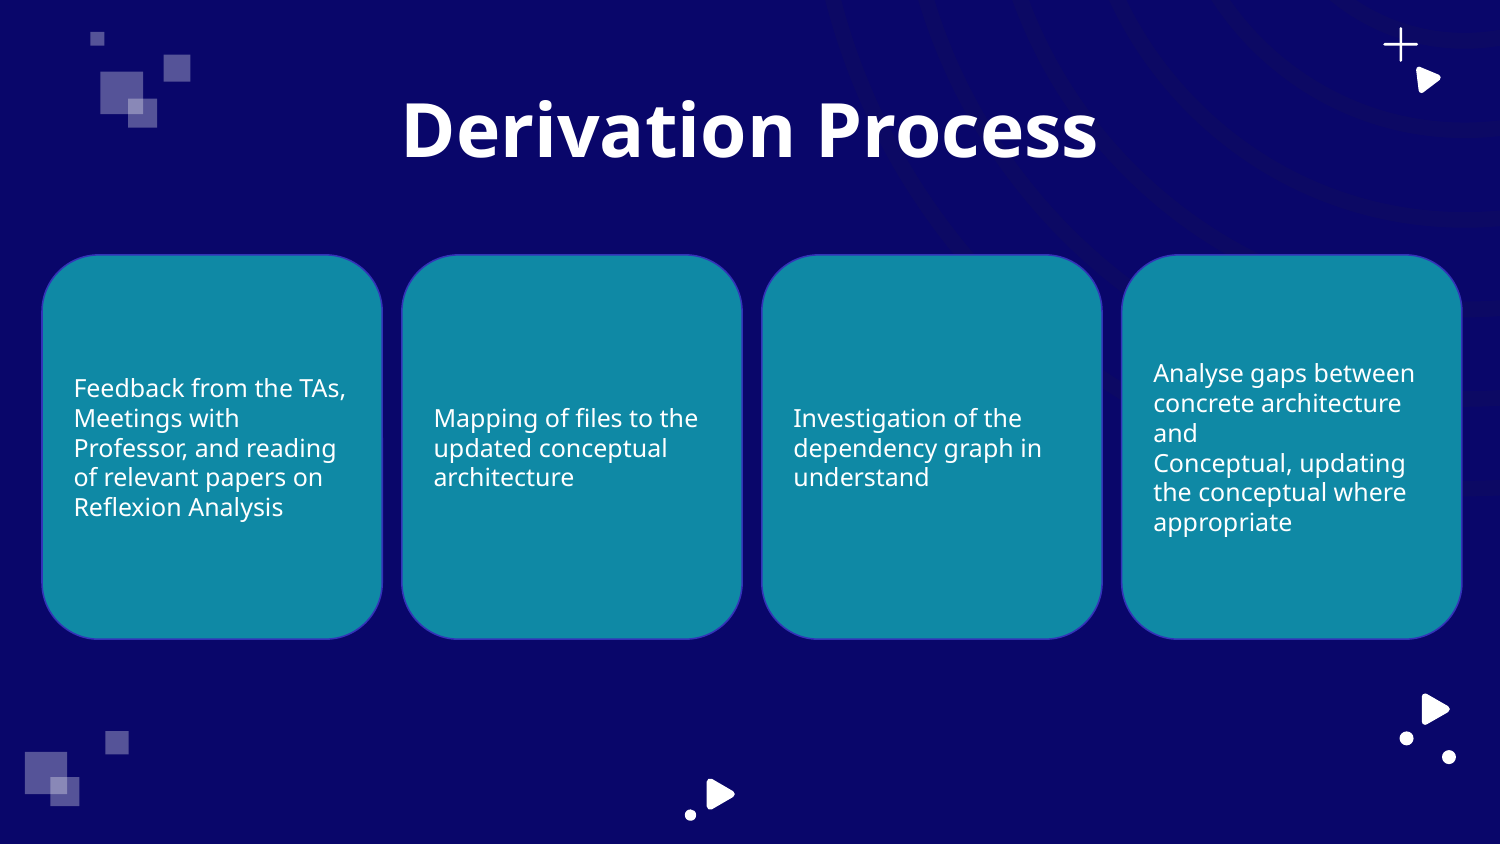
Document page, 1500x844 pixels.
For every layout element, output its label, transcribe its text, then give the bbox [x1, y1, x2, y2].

text_box Investigation of the dependency graph in understand [761, 254, 1103, 640]
title Derivation Process [118, 88, 1382, 167]
text_box Mapping of files to the updated conceptual architecture [401, 254, 743, 640]
text_box Analyse gaps between concrete architecture and Conceptual, updating the conceptual where appropriate [1121, 254, 1462, 640]
text_box Feedback from the TAs, Meetings with Professor, and reading of relevant papers on Reflexion Analysis [41, 254, 383, 640]
